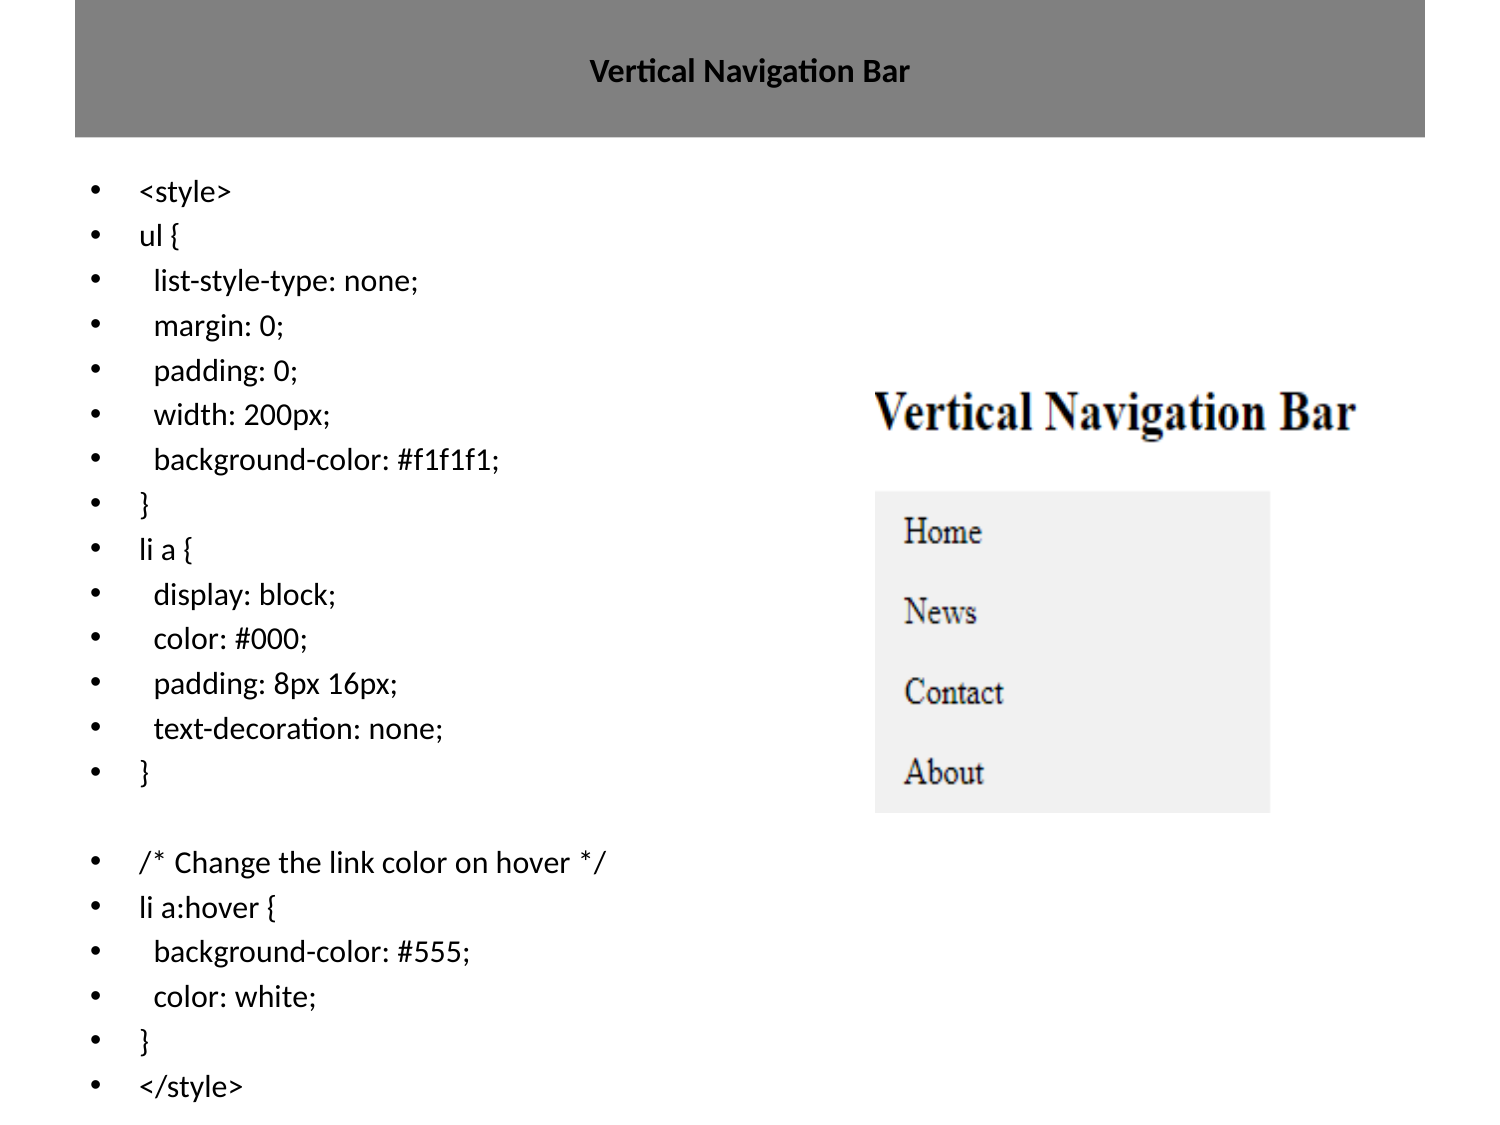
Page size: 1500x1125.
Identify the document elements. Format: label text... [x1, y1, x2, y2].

picture [874, 374, 1388, 813]
title Vertical Navigation Bar [75, 0, 1425, 138]
list <style> ul { list-style-type: none; margin: 0; padding: 0; width: 200px; background-color: #f1f1f1; } li a { display: block; color: #000; padding: 8px 16px; text-decoration: none; } /* Change the link color on hover */ li a:hover { background-color: #555; color: white; } </style> [75, 162, 1425, 1125]
